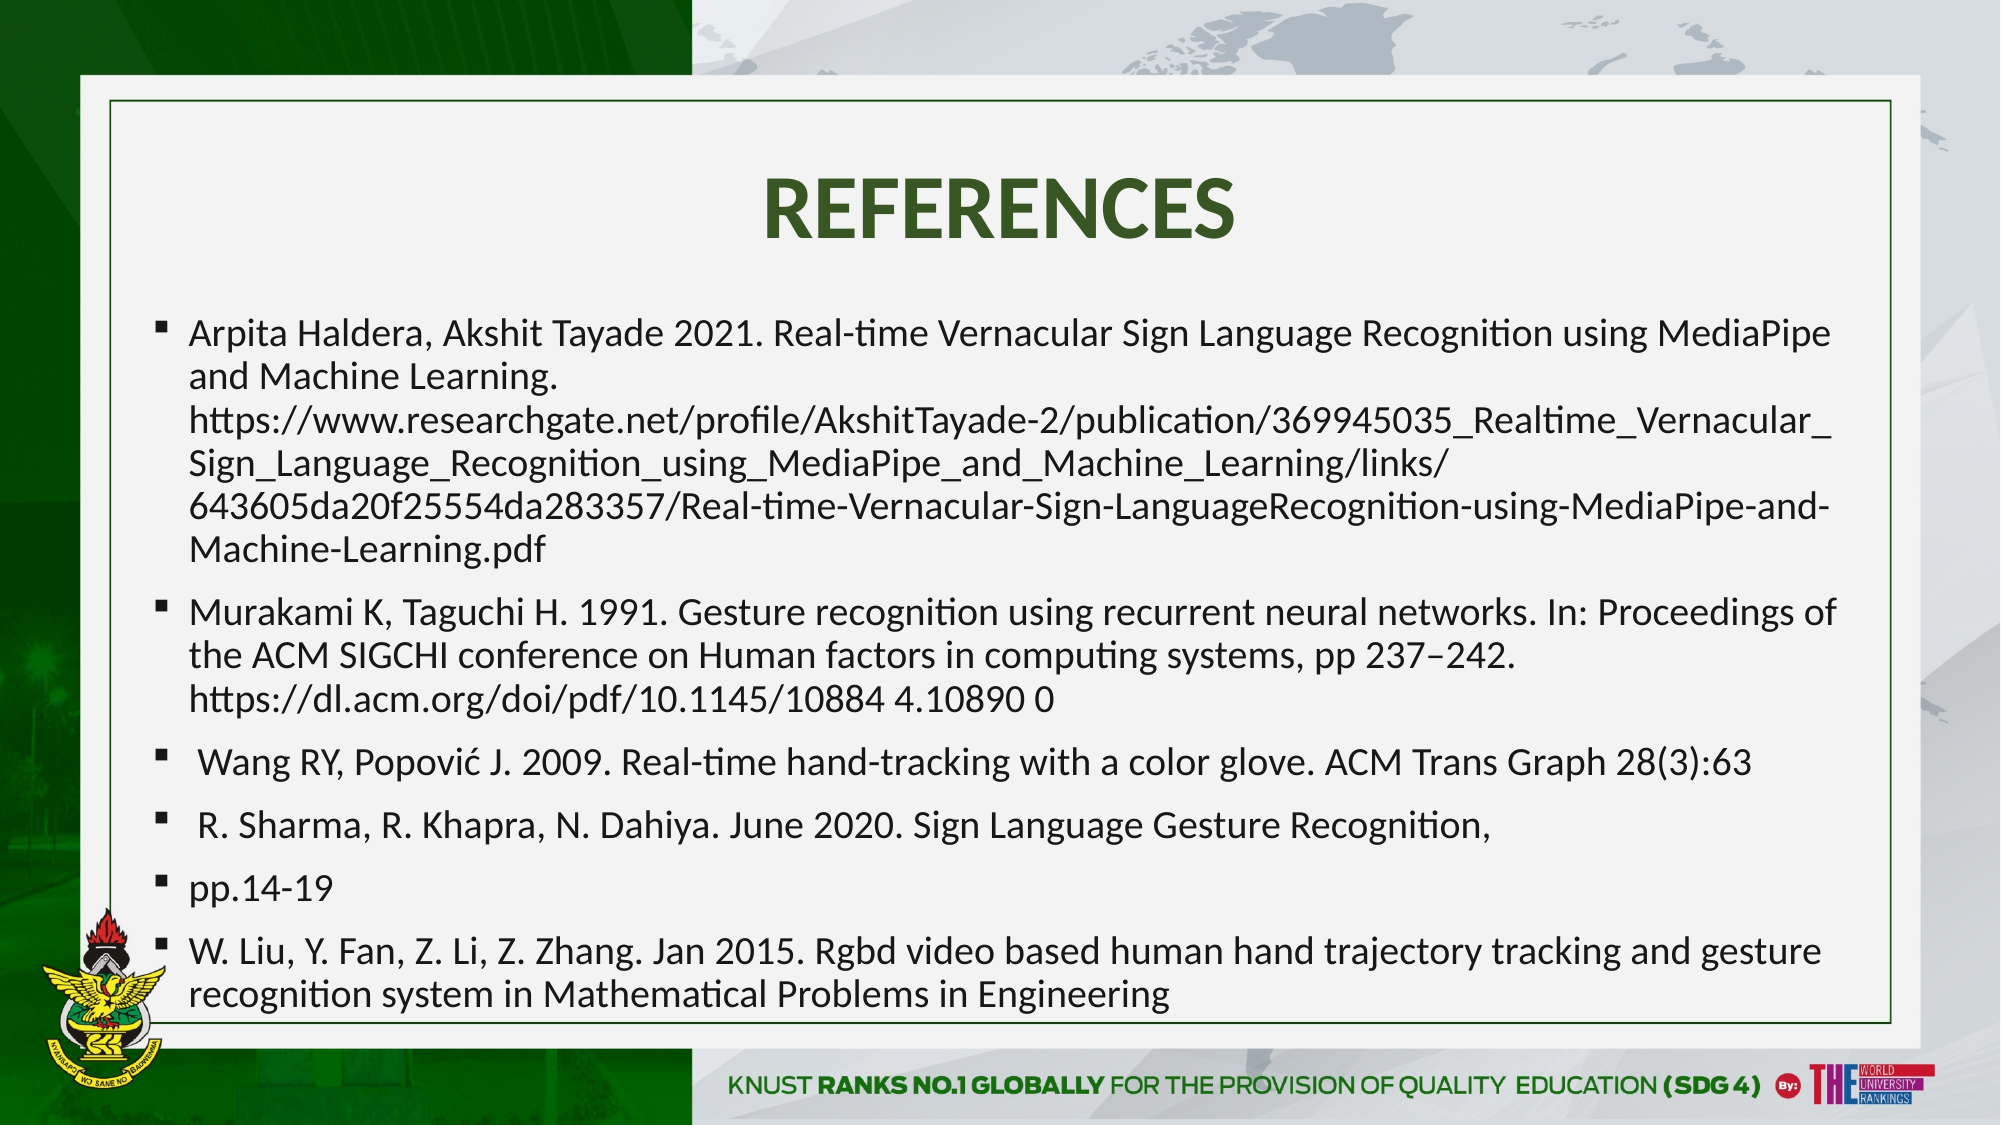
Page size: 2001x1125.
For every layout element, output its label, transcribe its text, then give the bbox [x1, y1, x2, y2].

picture [0, 0, 2001, 1125]
title REFERENCES [137, 99, 1863, 304]
list Arpita Haldera, Akshit Tayade 2021. Real-time Vernacular Sign Language Recognition using MediaPipe and Machine Learning. https://www.researchgate.net/profile/AkshitTayade-2/publication/369945035_Realtime_Vernacular_Sign_Language_Recognition_using_MediaPipe_and_Machine_Learning/links/643605da20f25554da283357/Real-time-Vernacular-Sign-LanguageRecognition-using-MediaPipe-and-Machine-Learning.pdf Murakami K, Taguchi H. 1991. Gesture recognition using recurrent neural networks. In: Proceedings of the ACM SIGCHI conference on Human factors in computing systems, pp 237–242. https://dl.acm.org/doi/pdf/10.1145/10884 4.10890 0 Wang RY, Popović J. 2009. Real-time hand-tracking with a color glove. ACM Trans Graph 28(3):63 R. Sharma, R. Khapra, N. Dahiya. June 2020. Sign Language Gesture Recognition, pp.14-19 W. Liu, Y. Fan, Z. Li, Z. Zhang. Jan 2015. Rgbd video based human hand trajectory tracking and gesture recognition system in Mathematical Problems in Engineering [137, 304, 1863, 1026]
